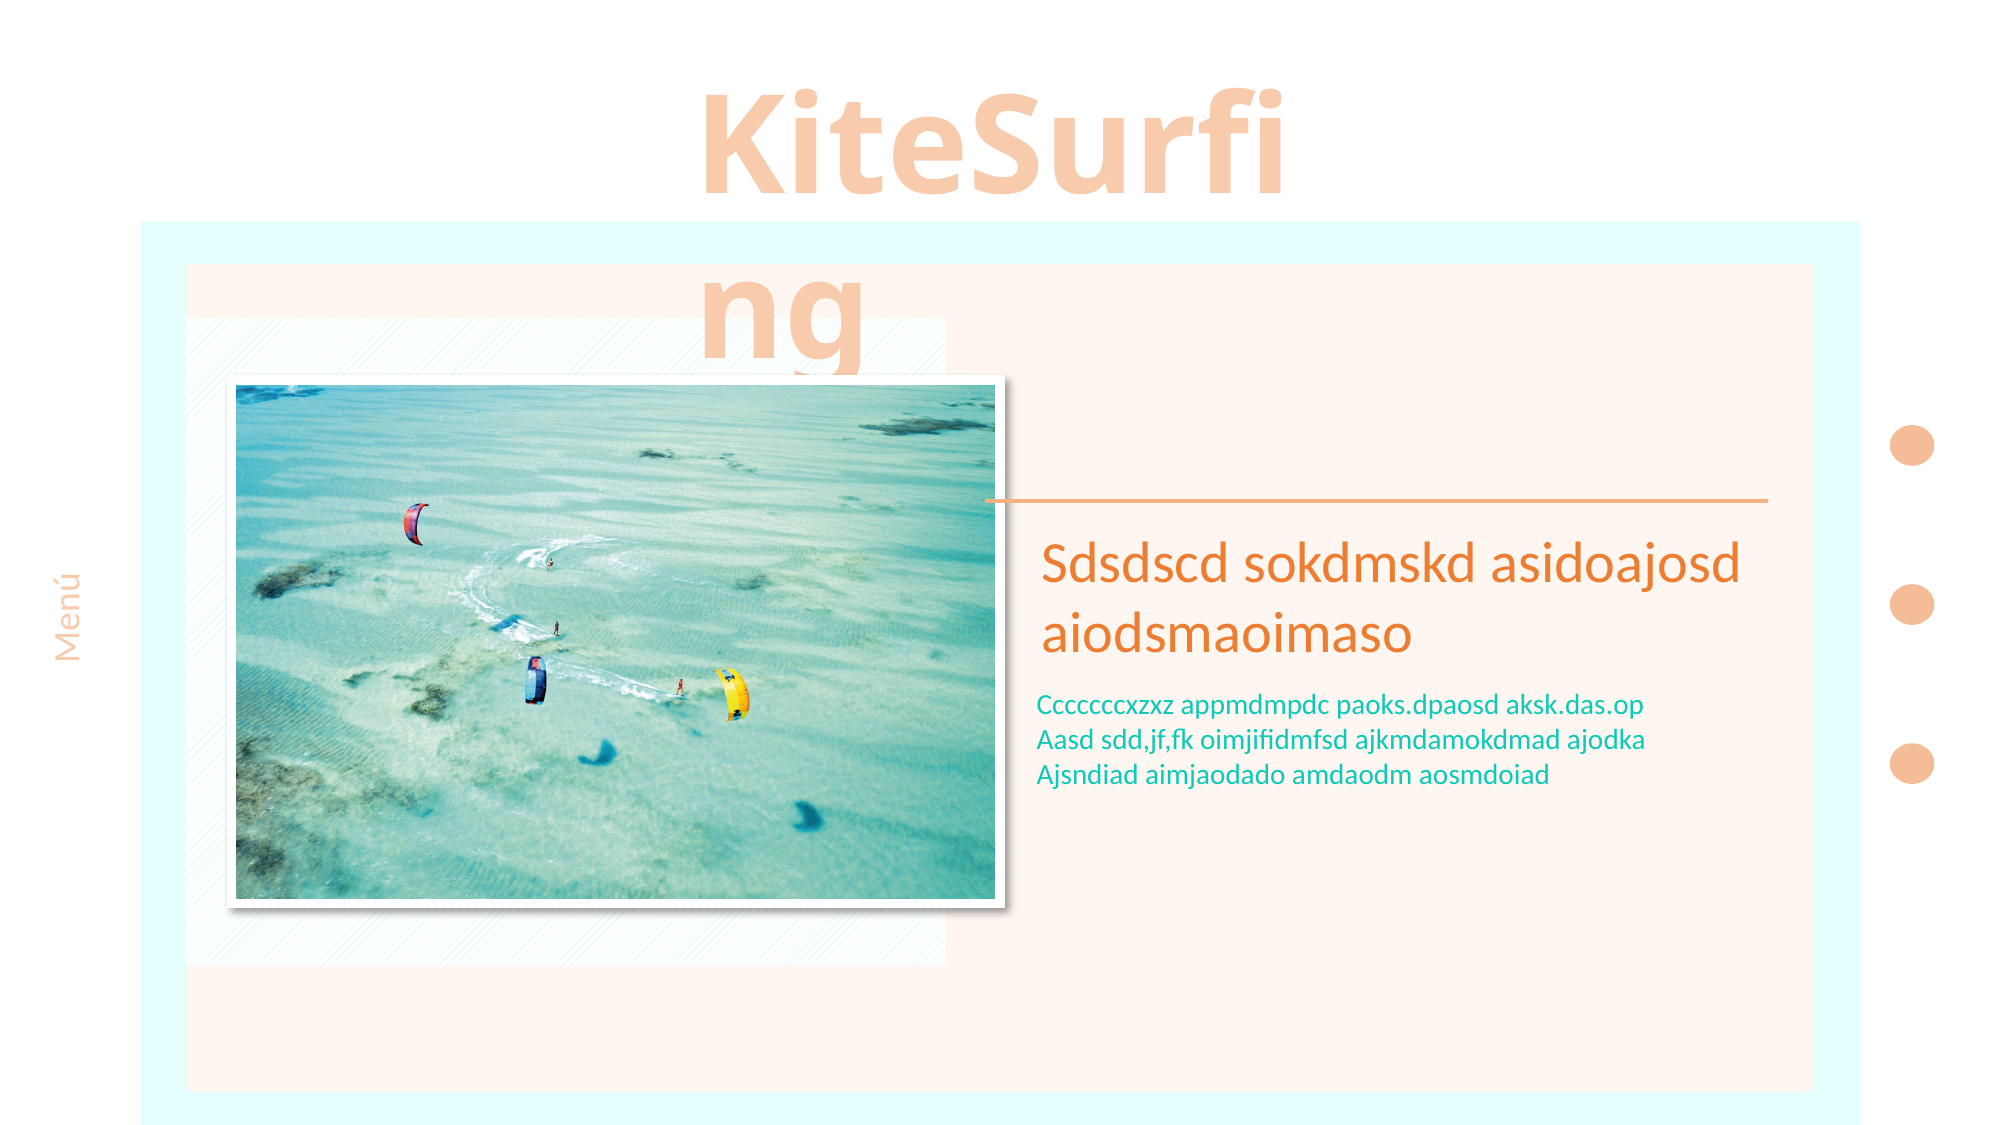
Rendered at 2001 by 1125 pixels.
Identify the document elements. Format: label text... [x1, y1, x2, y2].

text_box Menú [34, 571, 111, 678]
text_box [186, 263, 1814, 1093]
text_box [1889, 425, 1935, 466]
text_box [185, 317, 947, 966]
text_box [230, 379, 1001, 904]
text_box Sdsdscd sokdmskd asidoajosd aiodsmaoimaso [1026, 516, 1770, 672]
text_box [1889, 743, 1935, 784]
text_box Cccccccxzxz appmdmpdc paoks.dpaosd aksk.das.op Aasd sdd,jf,fk oimjifidmfsd ajkmdamokdmad ajodka Ajsndiad aimjaodado amdaodm aosmdoiad [1021, 677, 1768, 798]
text_box [139, 220, 1861, 1125]
text_box KiteSurfing [679, 48, 1365, 394]
text_box [1889, 584, 1935, 625]
